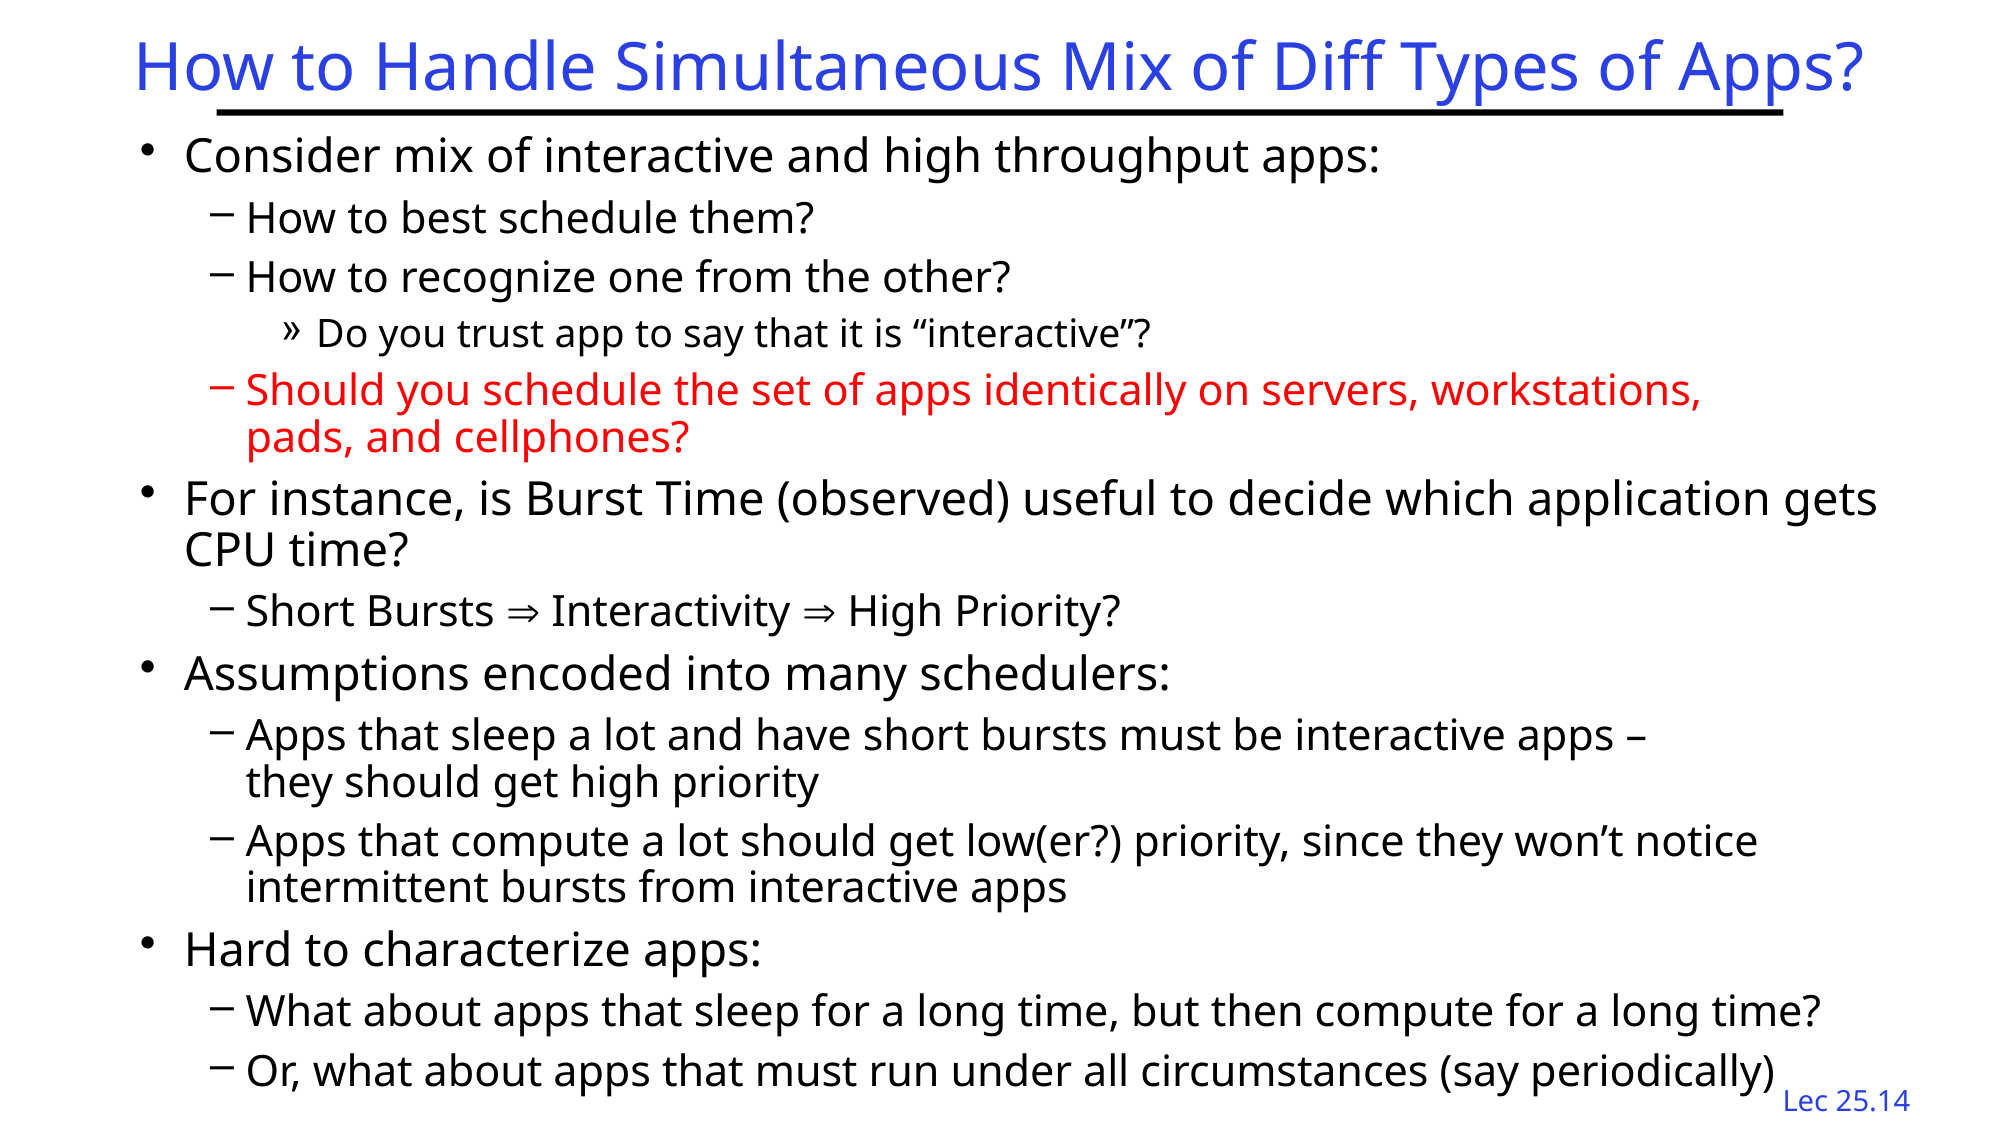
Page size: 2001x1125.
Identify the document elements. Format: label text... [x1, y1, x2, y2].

list Consider mix of interactive and high throughput apps: How to best schedule them? How to recognize one from the other? Do you trust app to say that it is “interactive”? Should you schedule the set of apps identically on servers, workstations, pads, and cellphones? For instance, is Burst Time (observed) useful to decide which application gets CPU time? Short Bursts  Interactivity  High Priority? Assumptions encoded into many schedulers: Apps that sleep a lot and have short bursts must be interactive apps – they should get high priority Apps that compute a lot should get low(er?) priority, since they won’t notice intermittent bursts from interactive apps Hard to characterize apps: What about apps that sleep for a long time, but then compute for a long time? Or, what about apps that must run under all circumstances (say periodically) [125, 125, 1900, 1113]
title How to Handle Simultaneous Mix of Diff Types of Apps? [24, 24, 1975, 113]
